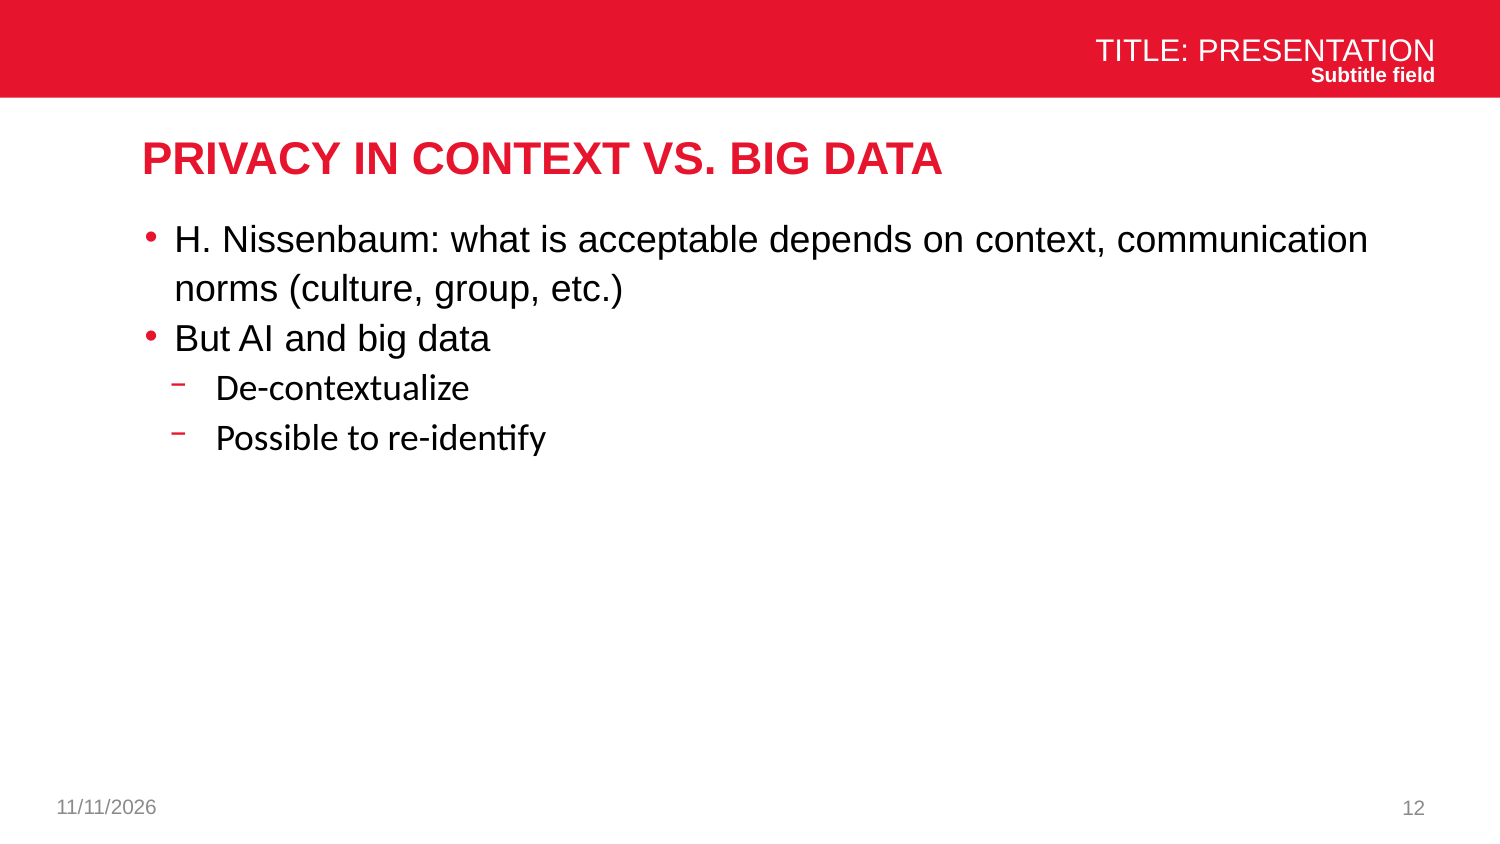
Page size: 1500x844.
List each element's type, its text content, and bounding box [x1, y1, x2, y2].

list Title: Presentation [346, 19, 1451, 51]
list H. Nissenbaum: what is acceptable depends on context, communication norms (culture, group, etc.) But AI and big data De-contextualize Possible to re-identify [53, 202, 1436, 754]
slide_number 12 [1090, 785, 1441, 830]
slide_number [41, 783, 392, 829]
list Subtitle field [346, 51, 1451, 82]
title Privacy in context vs. Big data [53, 113, 1435, 199]
